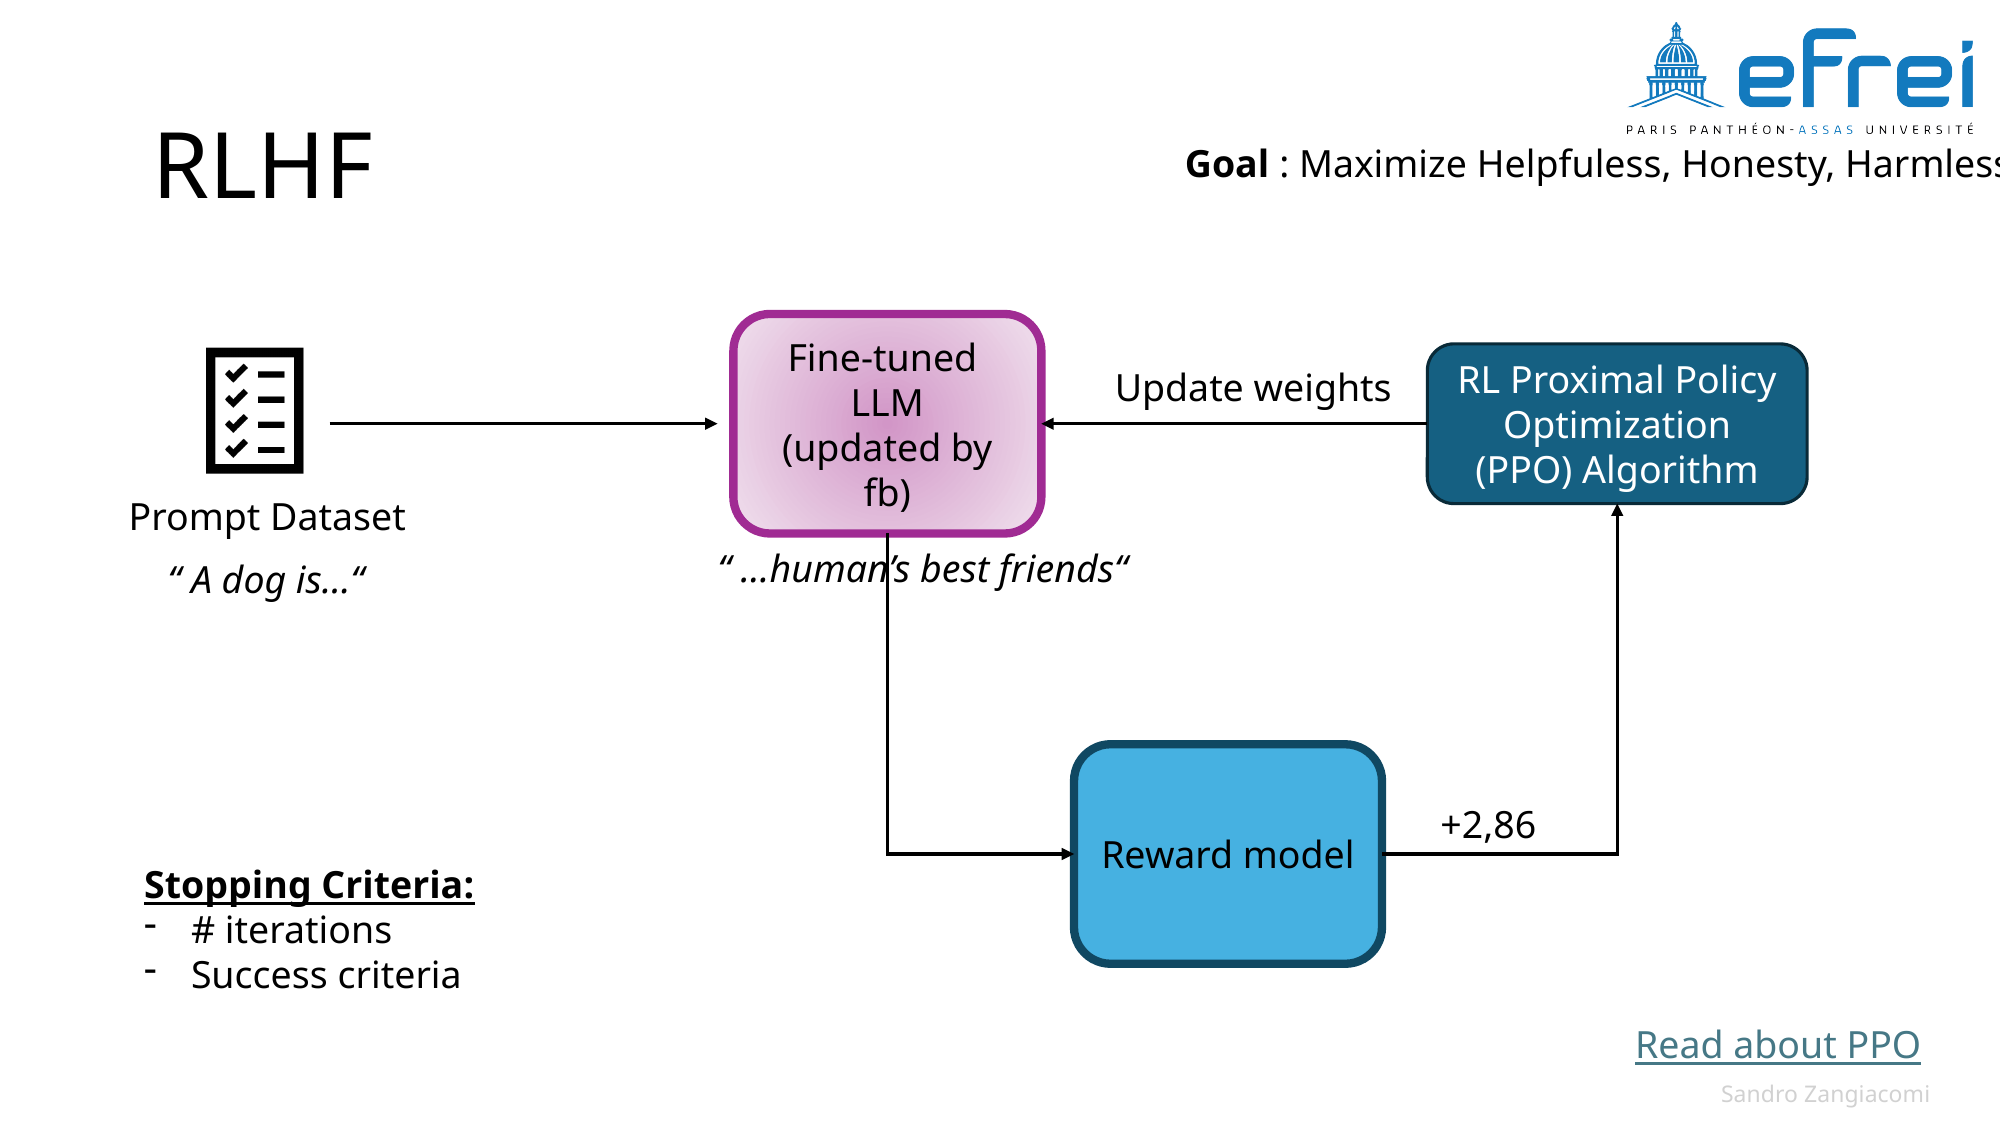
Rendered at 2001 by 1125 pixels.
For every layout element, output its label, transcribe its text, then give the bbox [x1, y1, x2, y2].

text_box Stopping Criteria: # iterations Success criteria [129, 853, 490, 1004]
text_box “ …human’s best friends“ [702, 537, 1143, 598]
text_box “ A dog is…“ [153, 548, 380, 608]
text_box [819, 599, 1142, 788]
picture [1627, 22, 1973, 132]
text_box RL Proximal Policy Optimization (PPO) Algorithm [1425, 342, 1809, 506]
text_box Fine-tuned LLM (updated by fb) [731, 312, 1043, 536]
text_box Read about PPO [1620, 1013, 1937, 1080]
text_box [1381, 503, 1618, 855]
title RLHF [137, 59, 1101, 278]
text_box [123, 335, 412, 547]
text_box Goal : Maximize Helpfuless, Honesty, Harmless [1170, 132, 2000, 193]
text_box Update weights [1100, 356, 1407, 417]
text_box Reward model [1072, 742, 1384, 966]
